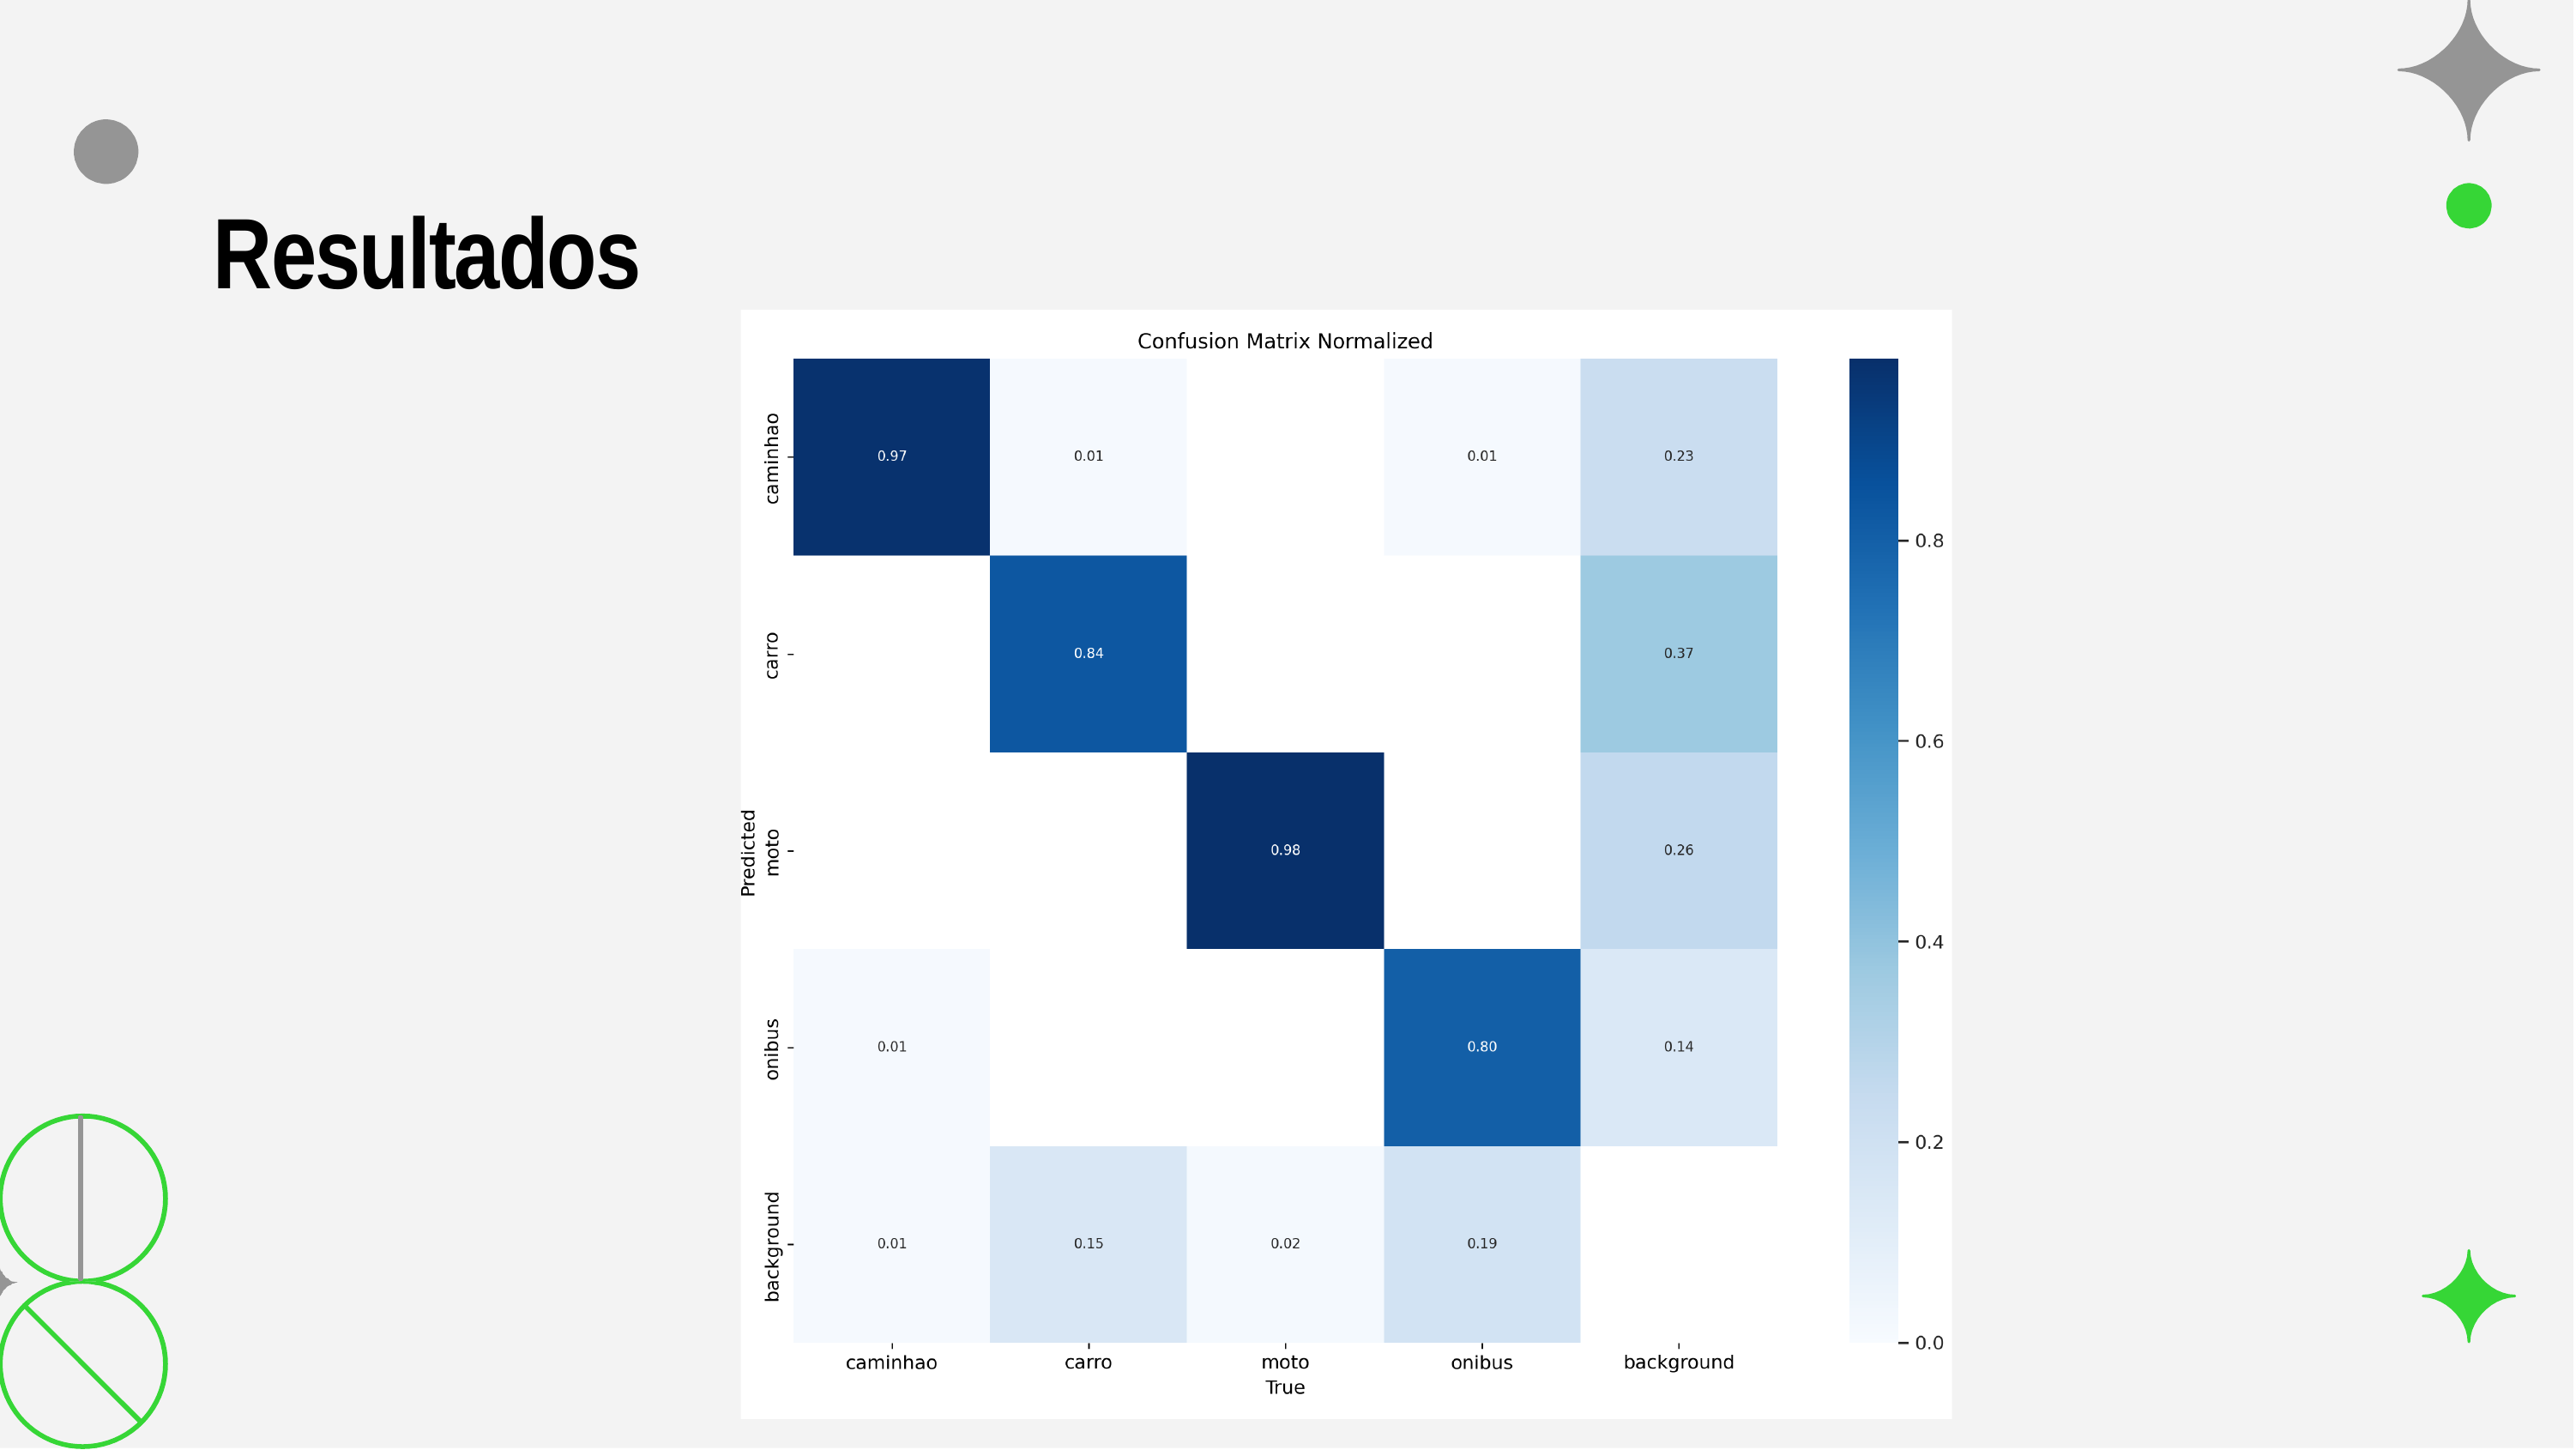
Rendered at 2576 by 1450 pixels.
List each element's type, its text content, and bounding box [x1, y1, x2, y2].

text_box Resultados [166, 186, 1187, 310]
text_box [73, 118, 139, 184]
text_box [2397, 0, 2542, 142]
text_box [2446, 183, 2492, 229]
picture [740, 309, 1952, 1419]
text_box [2421, 1248, 2517, 1344]
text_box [0, 1113, 169, 1450]
